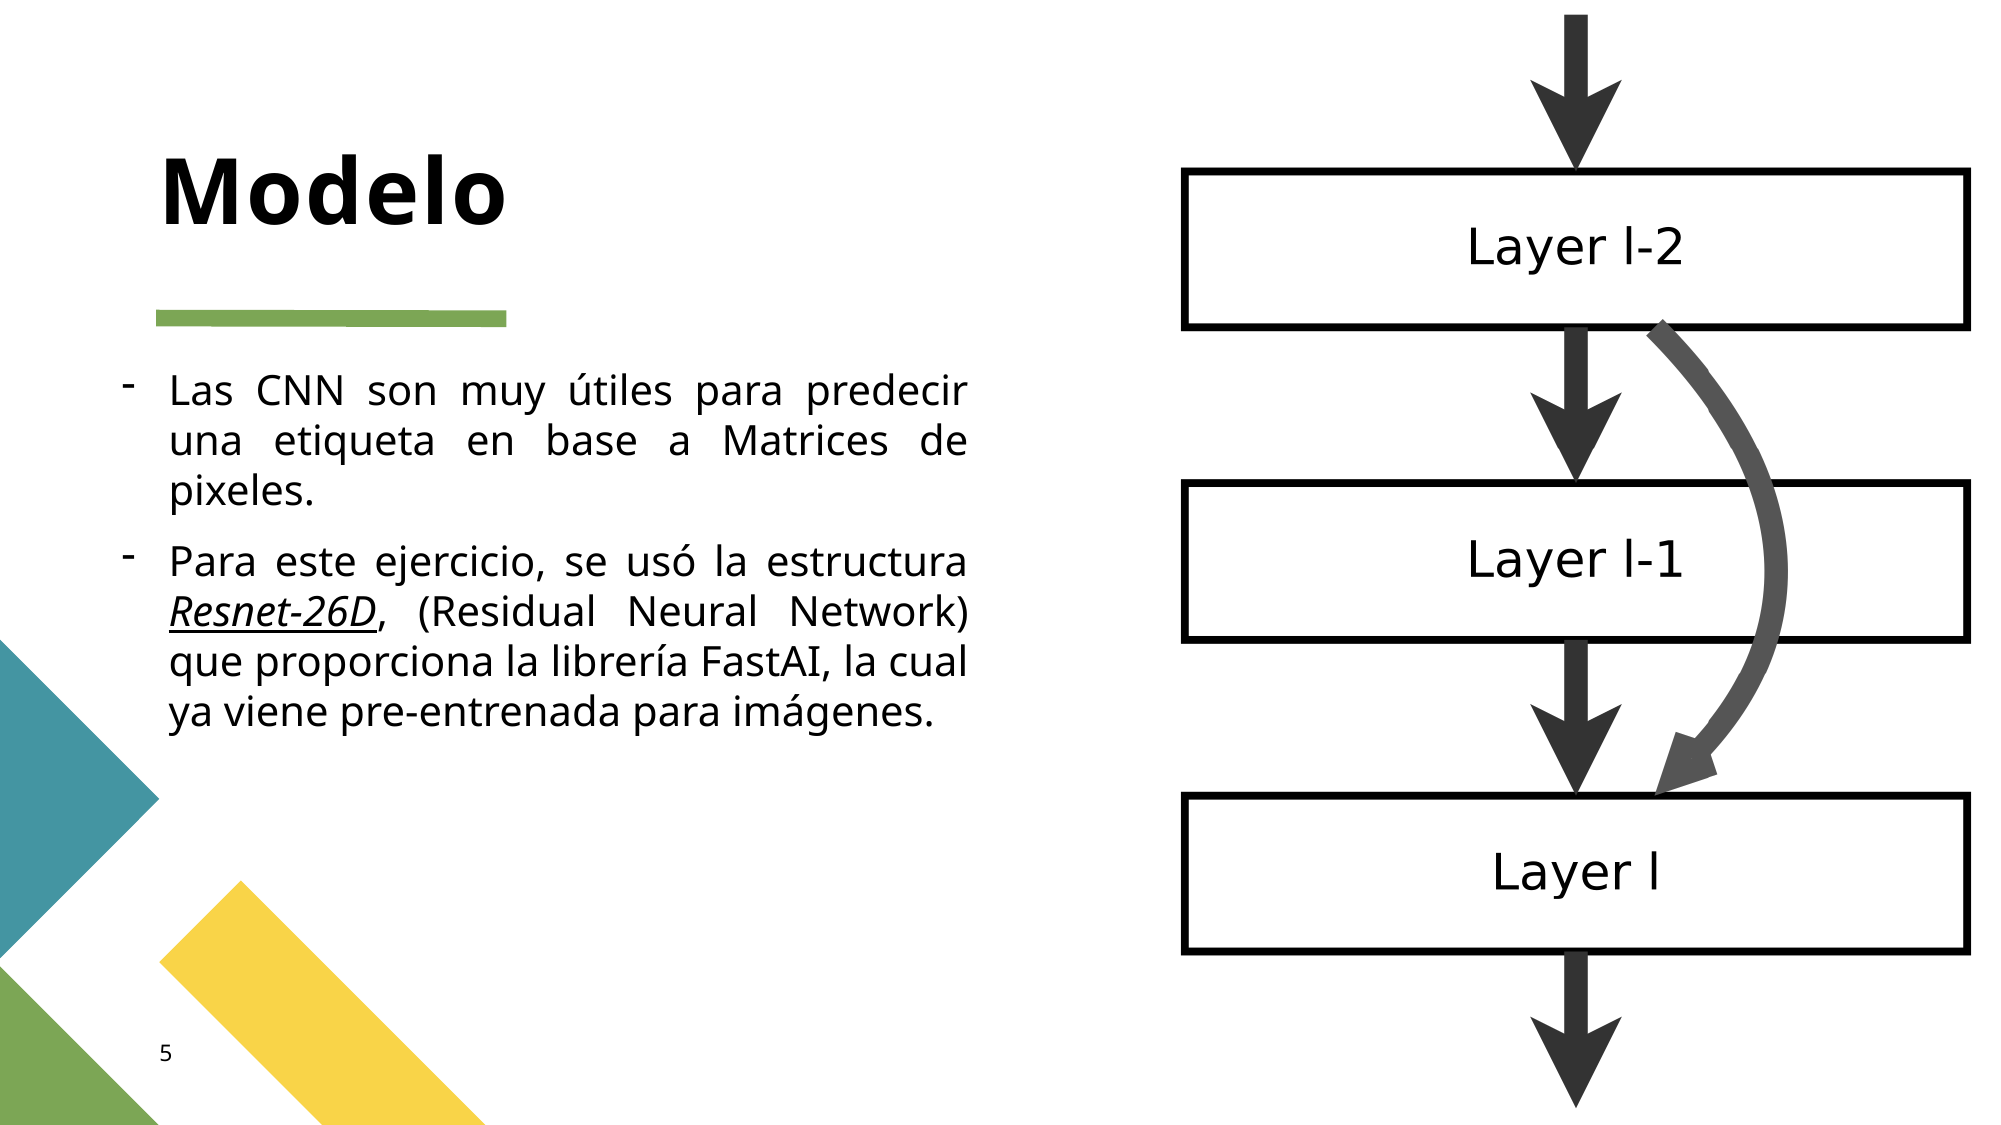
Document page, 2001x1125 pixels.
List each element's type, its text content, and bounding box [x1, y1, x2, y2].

slide_number 5 [159, 1038, 246, 1080]
list Las CNN son muy útiles para predecir una etiqueta en base a Matrices de pixeles. Para este ejercicio, se usó la estructura Resnet-26D, (Residual Neural Network) que proporciona la librería FastAI, la cual ya viene pre-entrenada para imágenes. [121, 363, 969, 861]
picture [1177, 0, 1974, 1123]
title Modelo [158, 144, 969, 245]
